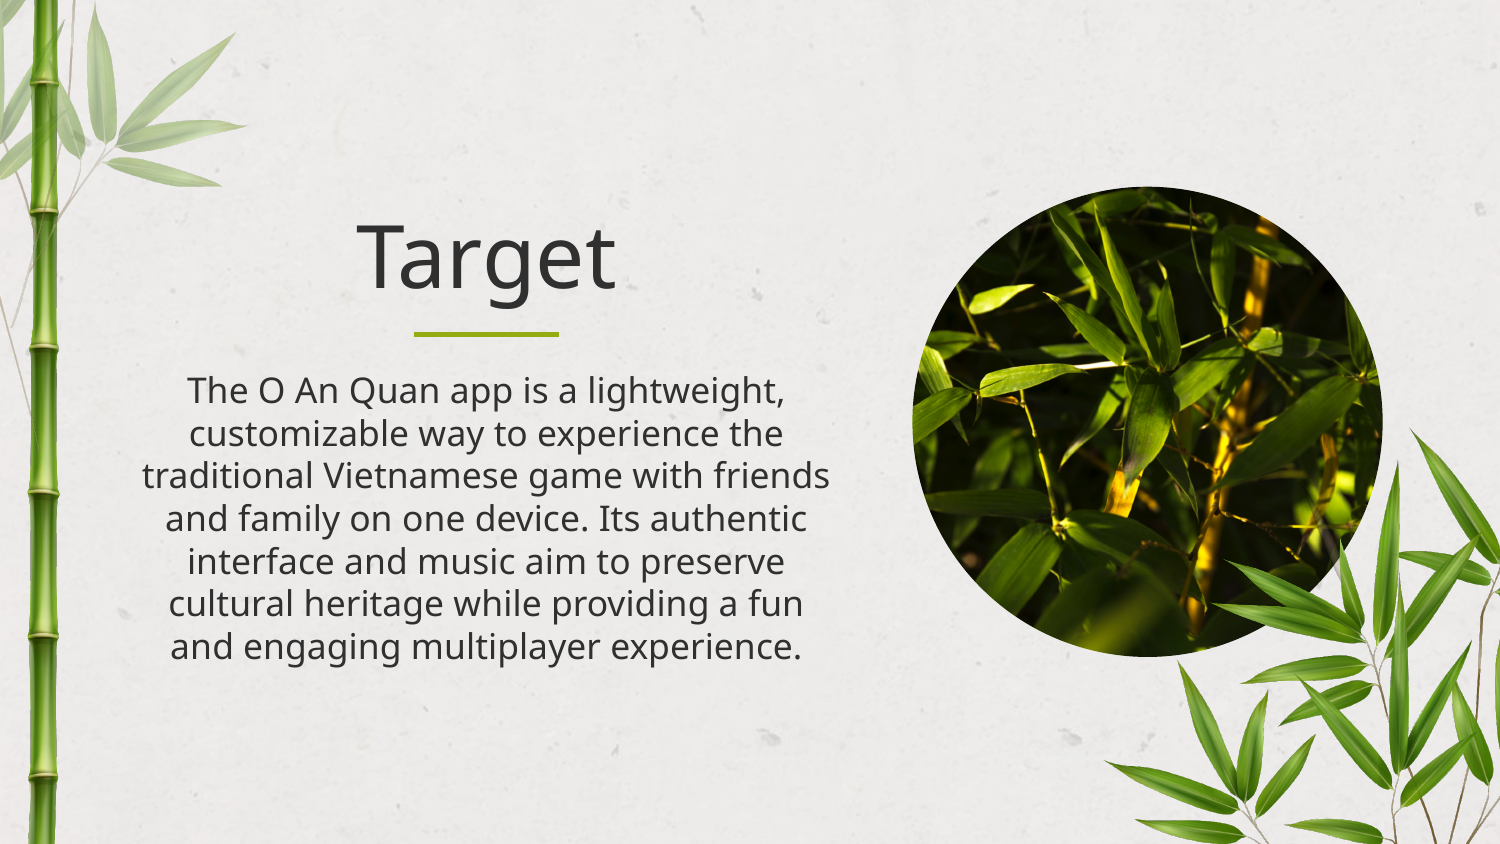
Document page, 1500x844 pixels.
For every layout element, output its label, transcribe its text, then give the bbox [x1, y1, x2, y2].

picture [0, 0, 108, 844]
subtitle The O An Quan app is a lightweight, customizable way to experience the traditional Vietnamese game with friends and family on one device. Its authentic interface and music aim to preserve cultural heritage while providing a fun and engaging multiplayer experience. [118, 353, 855, 547]
picture [912, 186, 1500, 844]
title Target [118, 203, 855, 305]
